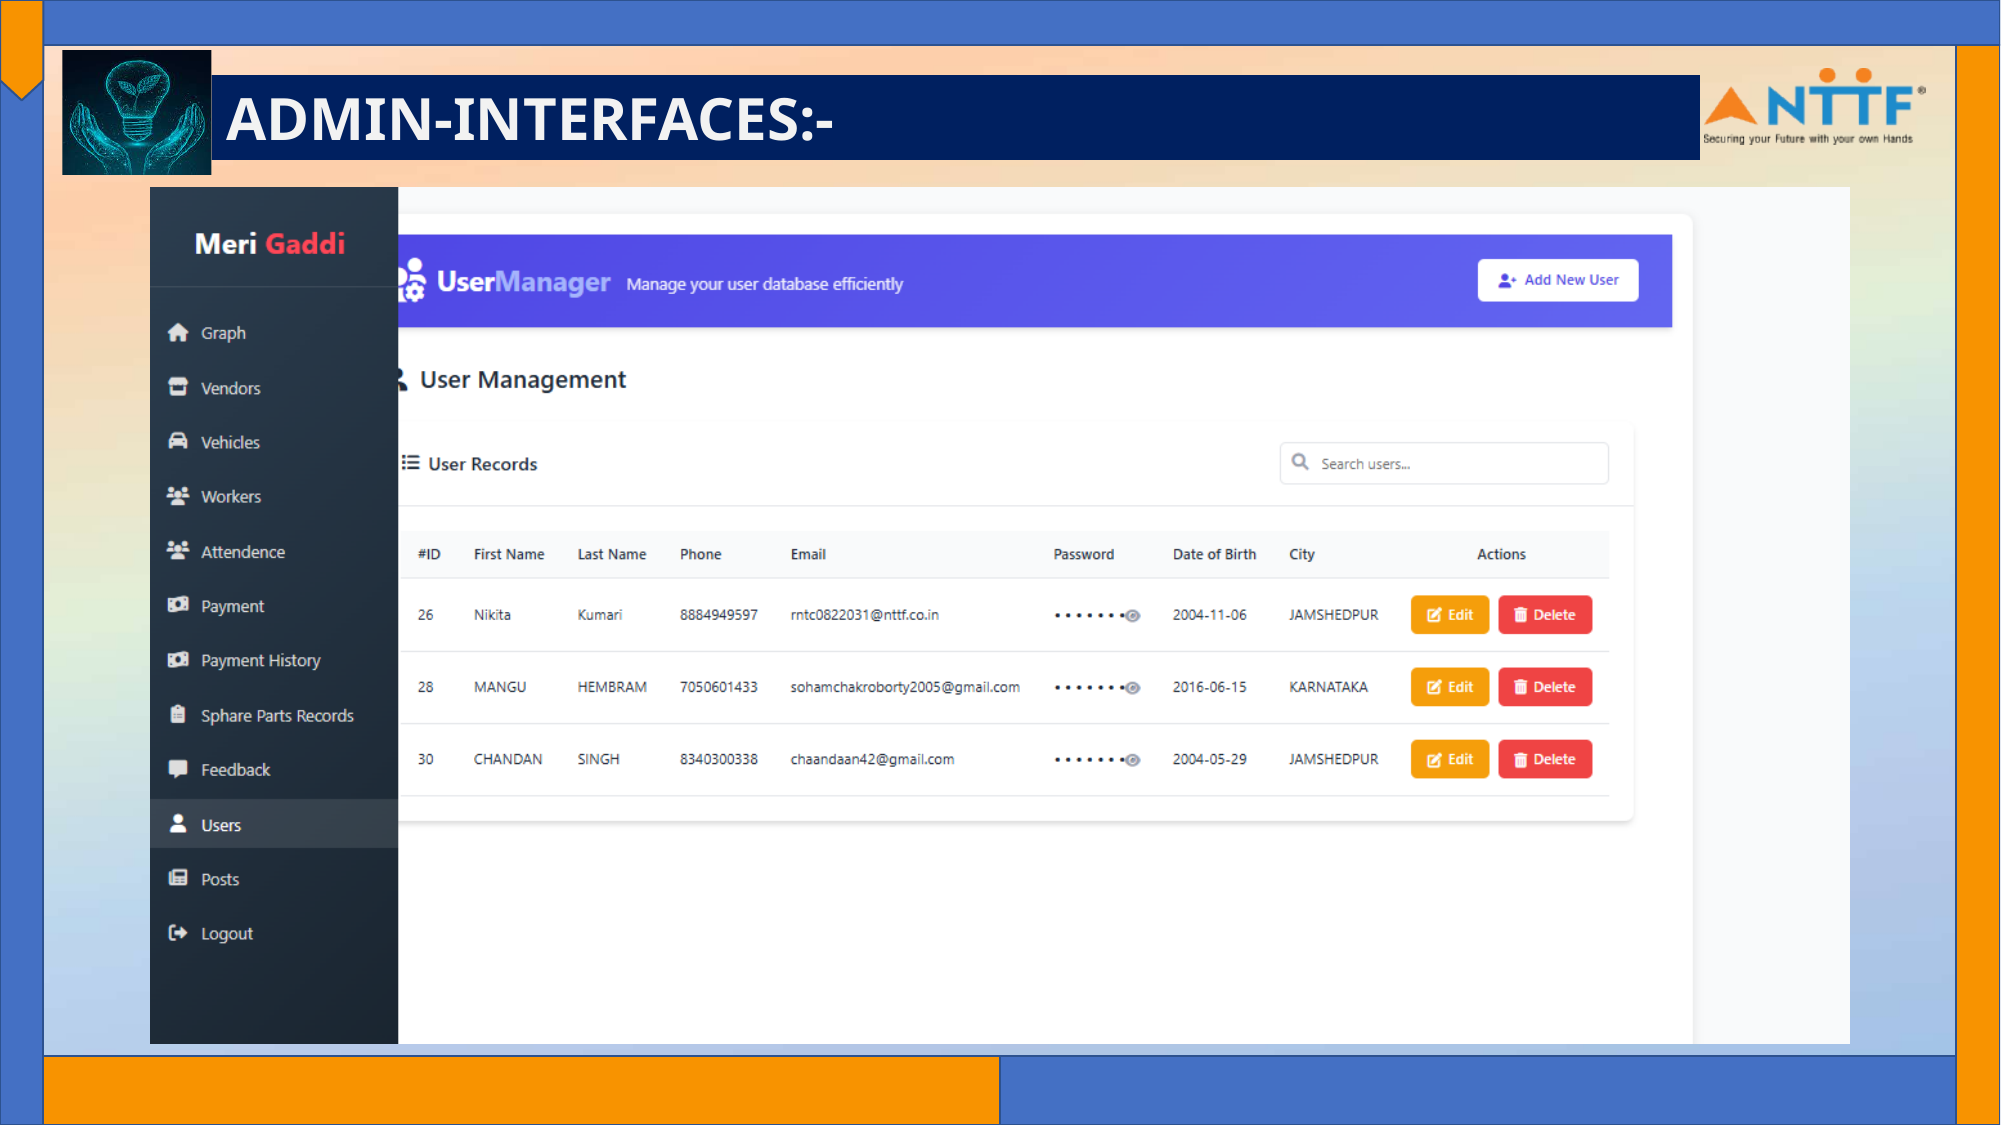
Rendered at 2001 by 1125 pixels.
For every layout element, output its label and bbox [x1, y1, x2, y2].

text_box [62, 49, 1701, 176]
picture [44, 46, 1955, 1055]
